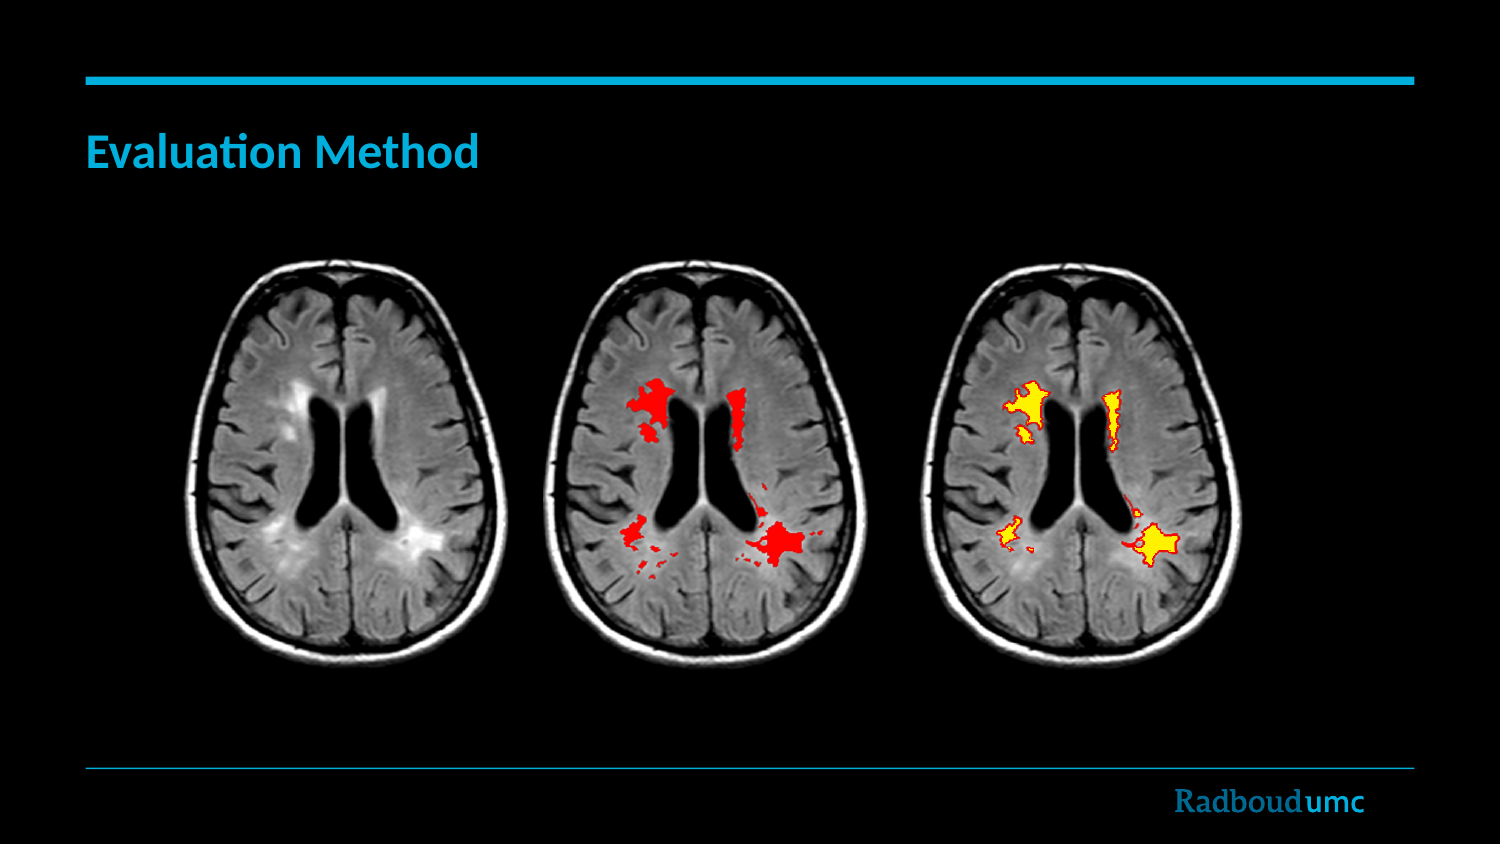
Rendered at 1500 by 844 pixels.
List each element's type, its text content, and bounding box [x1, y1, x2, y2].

title Evaluation Method [85, 91, 1415, 179]
picture [915, 254, 1248, 674]
picture [180, 254, 514, 671]
list [85, 197, 1415, 715]
picture [537, 252, 874, 671]
